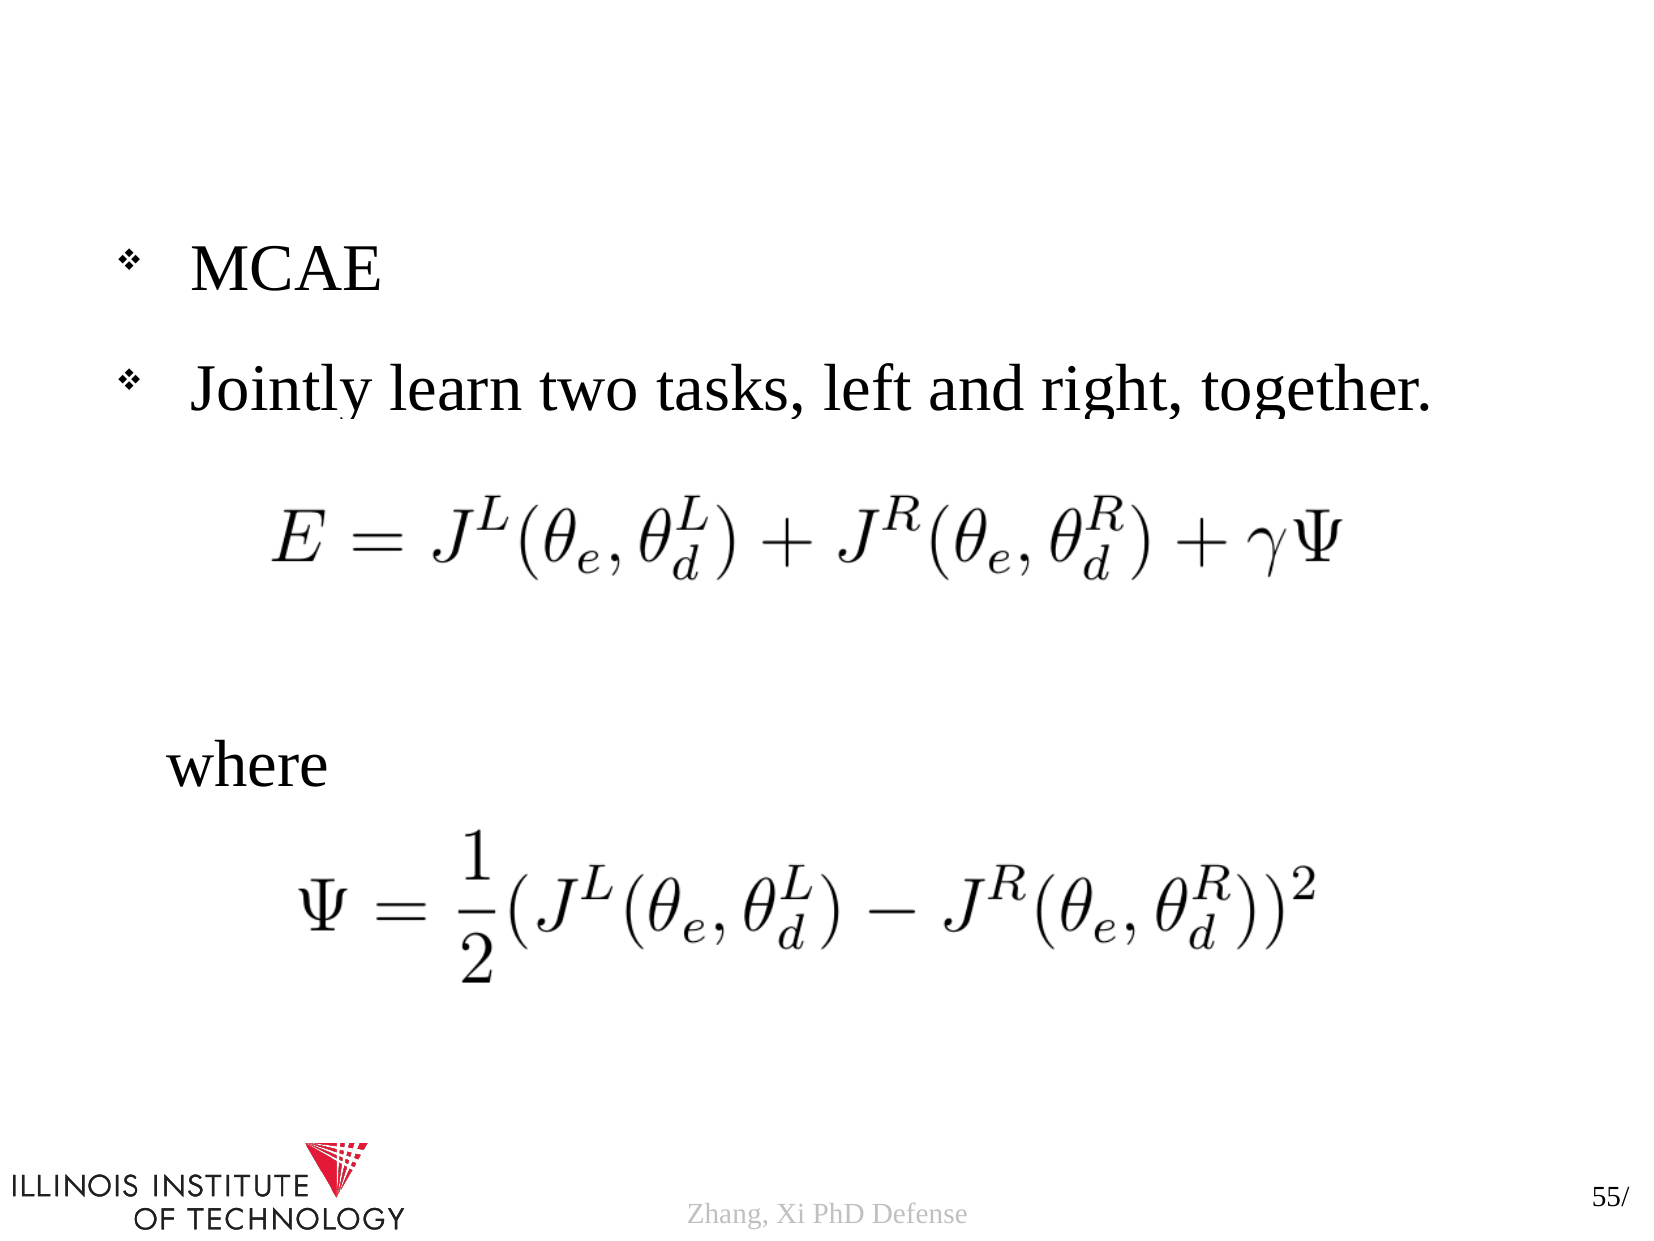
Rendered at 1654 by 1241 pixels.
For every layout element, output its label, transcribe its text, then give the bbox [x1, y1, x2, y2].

footer Zhang, Xi PhD Defense [565, 1194, 1090, 1241]
slide_number 55/ [1193, 1176, 1630, 1241]
picture [13, 1142, 405, 1230]
text_box MCAE Jointly learn two tasks, left and right, together. [101, 176, 1451, 431]
picture [254, 419, 1365, 1018]
text_box where [151, 672, 254, 807]
